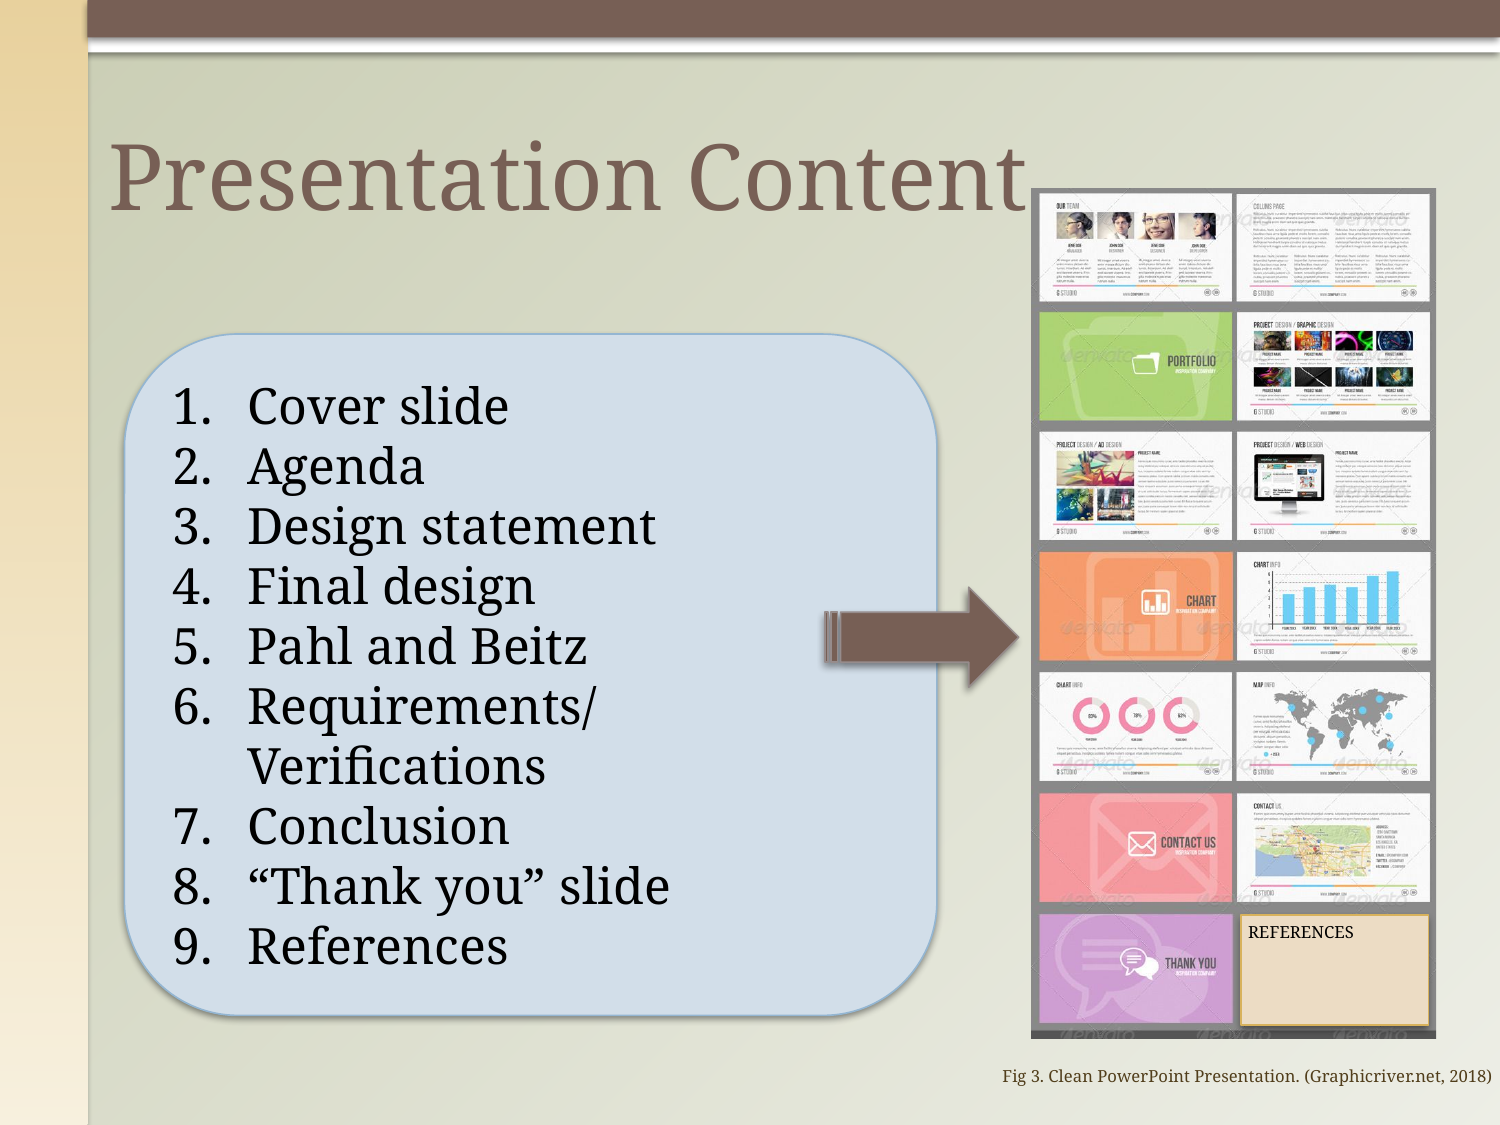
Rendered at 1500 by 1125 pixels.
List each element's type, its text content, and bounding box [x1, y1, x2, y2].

text_box [830, 611, 838, 663]
text_box [824, 611, 829, 663]
text_box [839, 586, 1020, 688]
title Presentation Content [93, 48, 1407, 236]
text_box Cover slide Agenda Design statement Final design Pahl and Beitz Requirements/Verifications Conclusion “Thank you” slide References [123, 333, 938, 1017]
text_box Fig 3. Clean PowerPoint Presentation. (Graphicriver.net, 2018) [987, 1058, 1500, 1093]
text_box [1030, 188, 1437, 1039]
